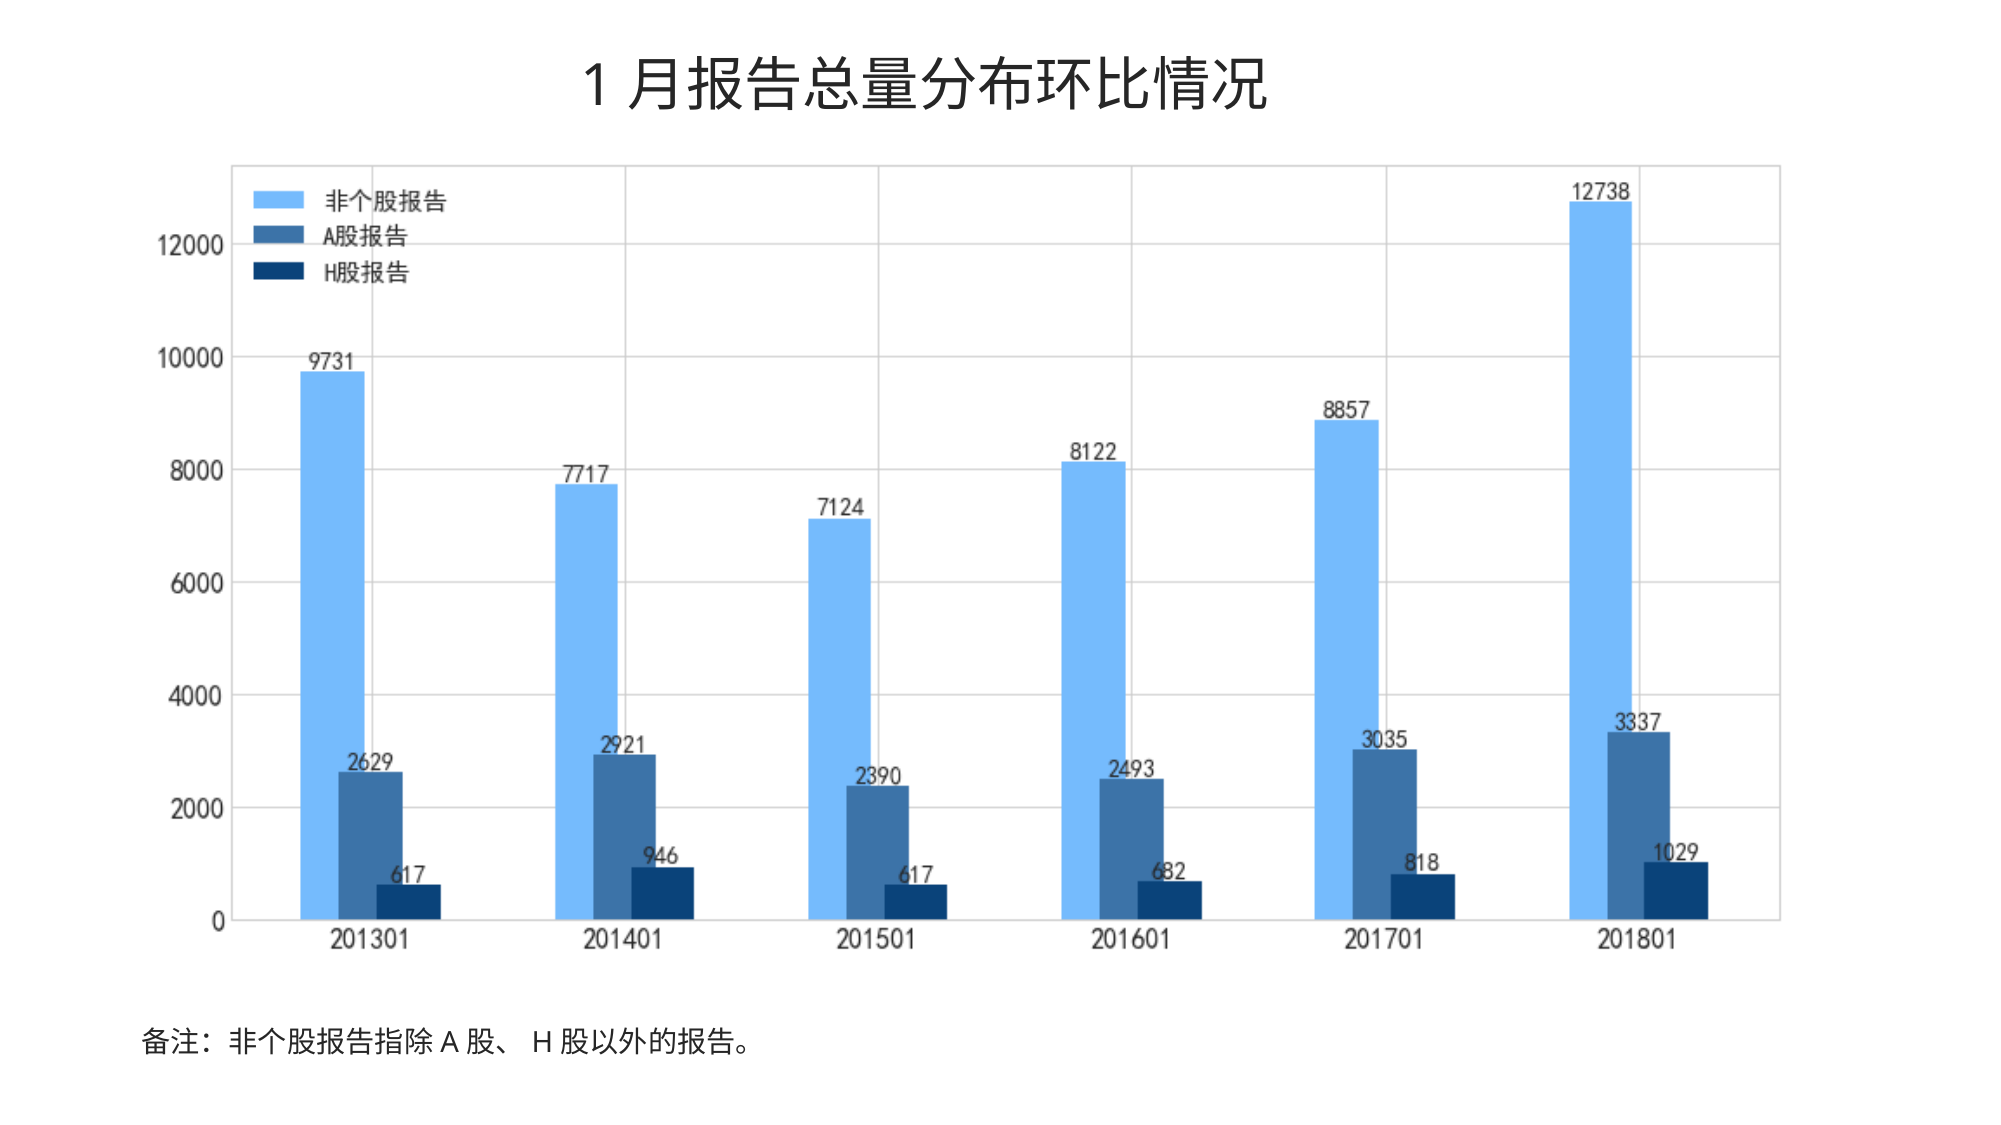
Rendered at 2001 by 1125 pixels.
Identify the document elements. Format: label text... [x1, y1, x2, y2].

text_box 备注：非个股报告指除A股、H股以外的报告。 [126, 1016, 780, 1066]
text_box 1月报告总量分布环比情况 [565, 39, 1284, 125]
picture [143, 155, 1790, 963]
